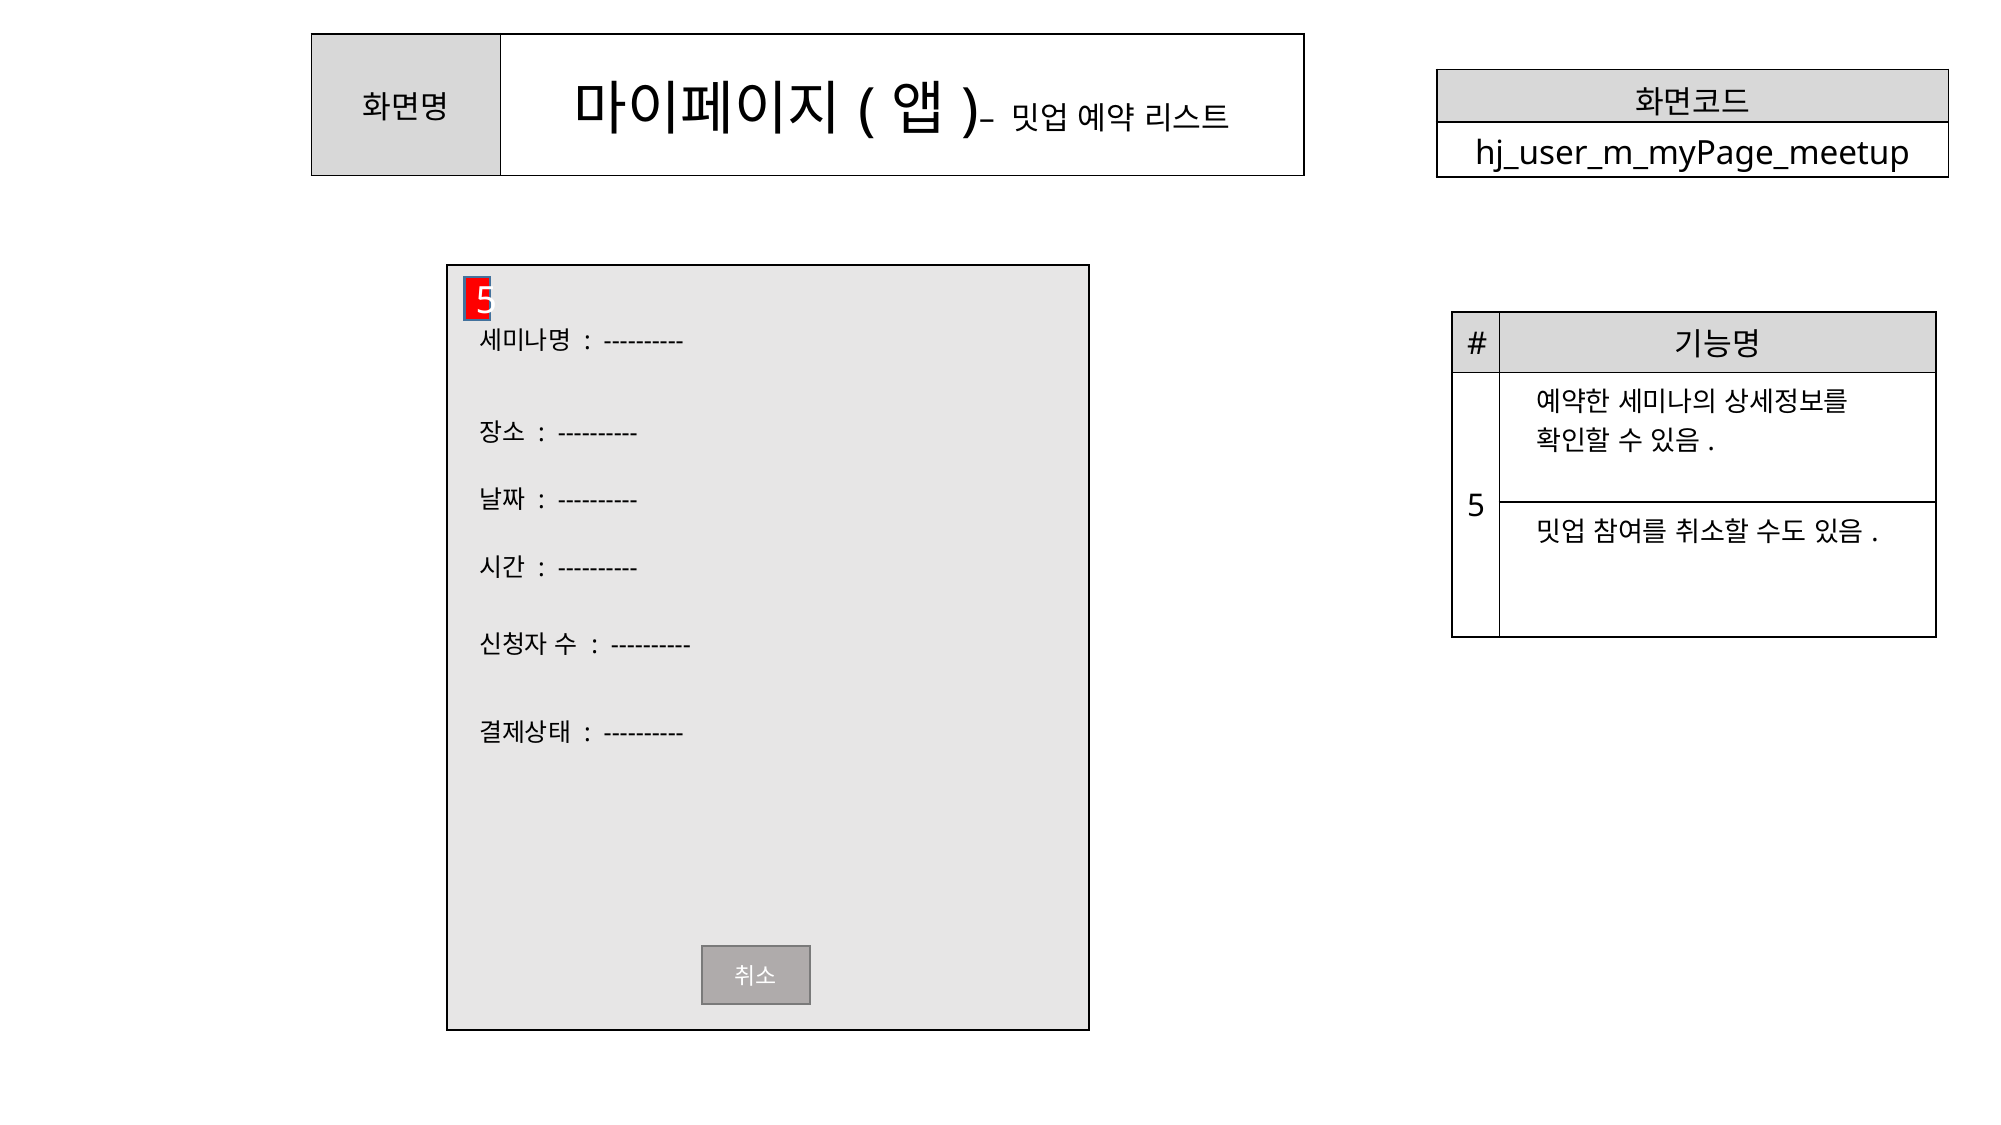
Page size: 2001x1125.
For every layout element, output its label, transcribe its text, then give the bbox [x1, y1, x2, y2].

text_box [446, 264, 1090, 1030]
table_header 화면코드 [1438, 70, 1948, 121]
table_cell 밋업 참여를 취소할 수도 있음. [1500, 503, 1935, 636]
table_header # [1453, 313, 1499, 372]
table_header 마이페이지(앱)– 밋업 예약 리스트 [501, 35, 1303, 175]
table_cell hj_user_m_myPage_meetup [1438, 123, 1948, 176]
table_header 화면명 [312, 35, 500, 175]
table_cell 5 [1453, 373, 1499, 636]
table_cell 예약한 세미나의 상세정보를 확인할 수 있음. [1500, 373, 1935, 501]
table_header 기능명 [1500, 313, 1935, 372]
